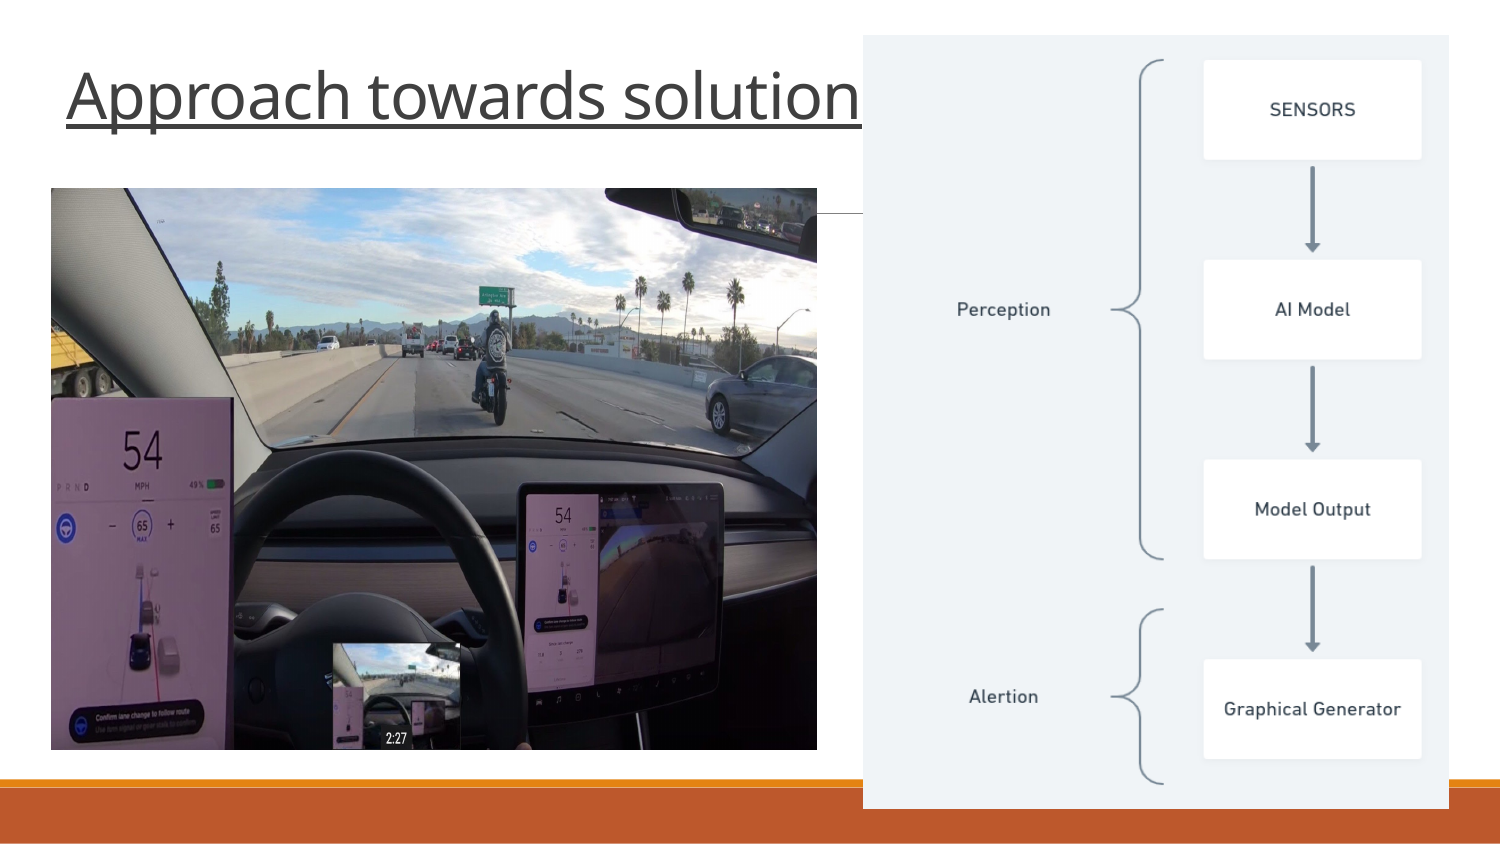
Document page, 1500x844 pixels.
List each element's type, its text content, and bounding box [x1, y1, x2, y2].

picture [50, 188, 818, 750]
picture [863, 34, 1450, 809]
title Approach towards solution [51, 51, 860, 146]
